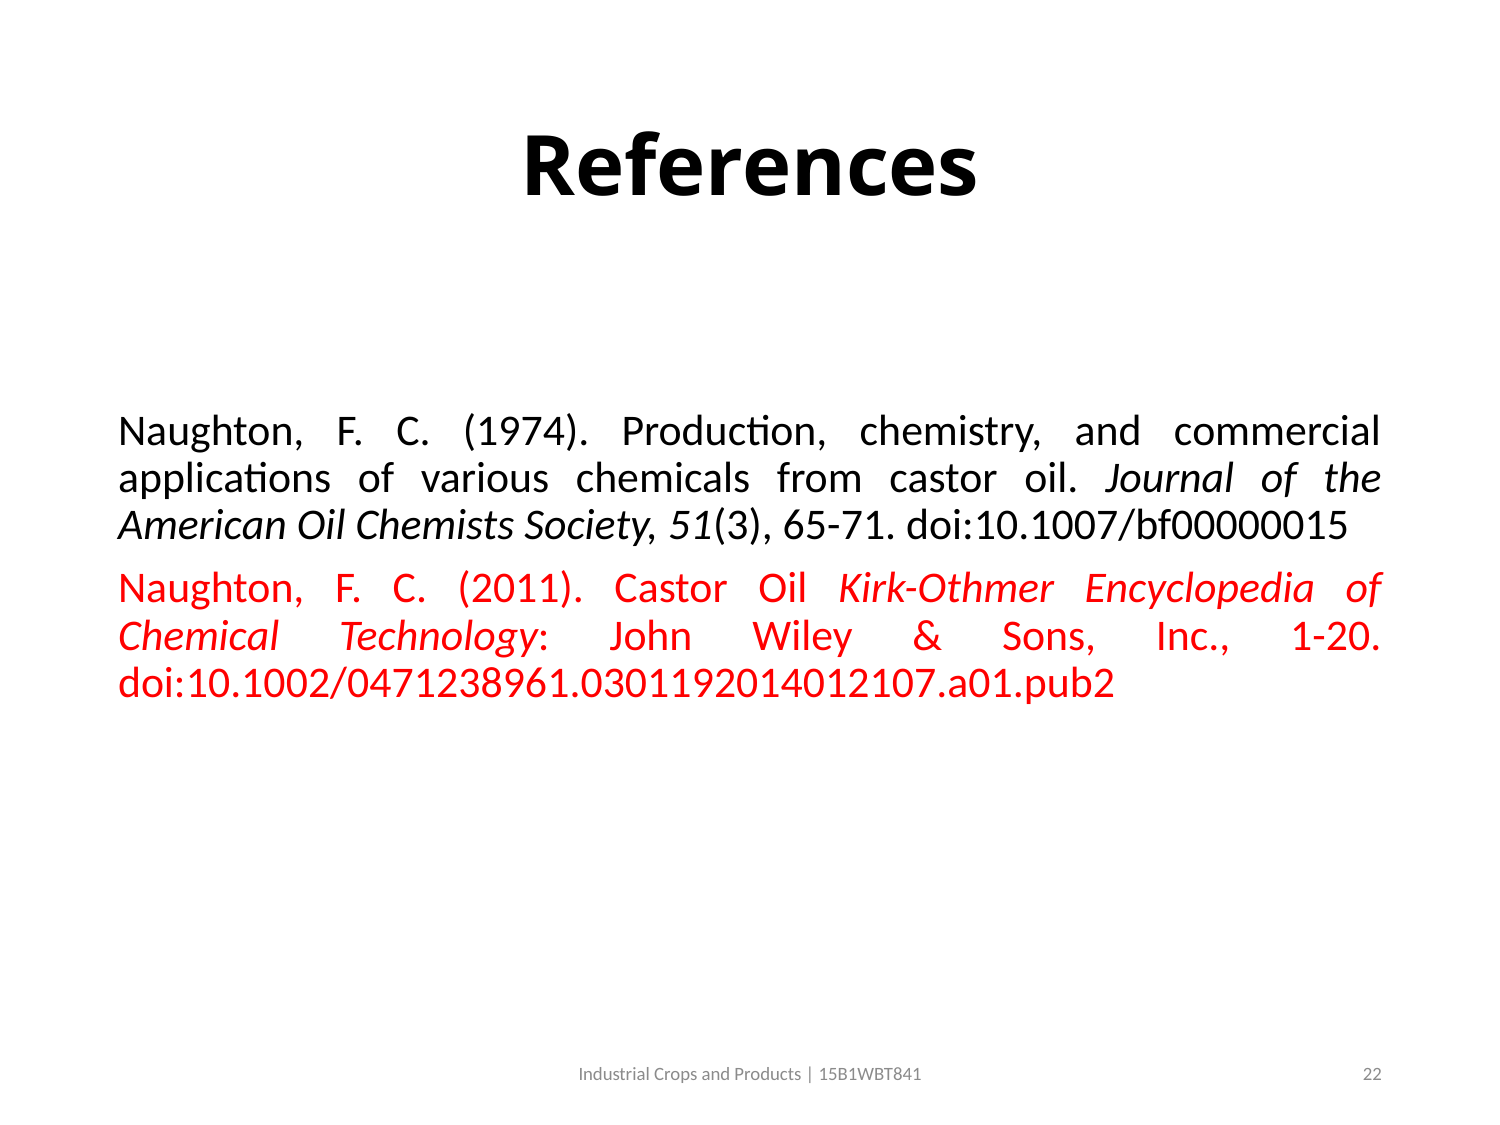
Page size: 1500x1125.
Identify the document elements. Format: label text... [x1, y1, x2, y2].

title References [103, 59, 1397, 278]
footer Industrial Crops and Products | 15B1WBT841 [496, 1042, 1004, 1103]
slide_number 22 [1059, 1042, 1397, 1103]
list Naughton, F. C. (1974). Production, chemistry, and commercial applications of various chemicals from castor oil. Journal of the American Oil Chemists Society, 51(3), 65-71. doi:10.1007/bf00000015 Naughton, F. C. (2011). Castor Oil Kirk-Othmer Encyclopedia of Chemical Technology: John Wiley & Sons, Inc., 1-20. doi:10.1002/0471238961.0301192014012107.a01.pub2 [103, 399, 1397, 726]
